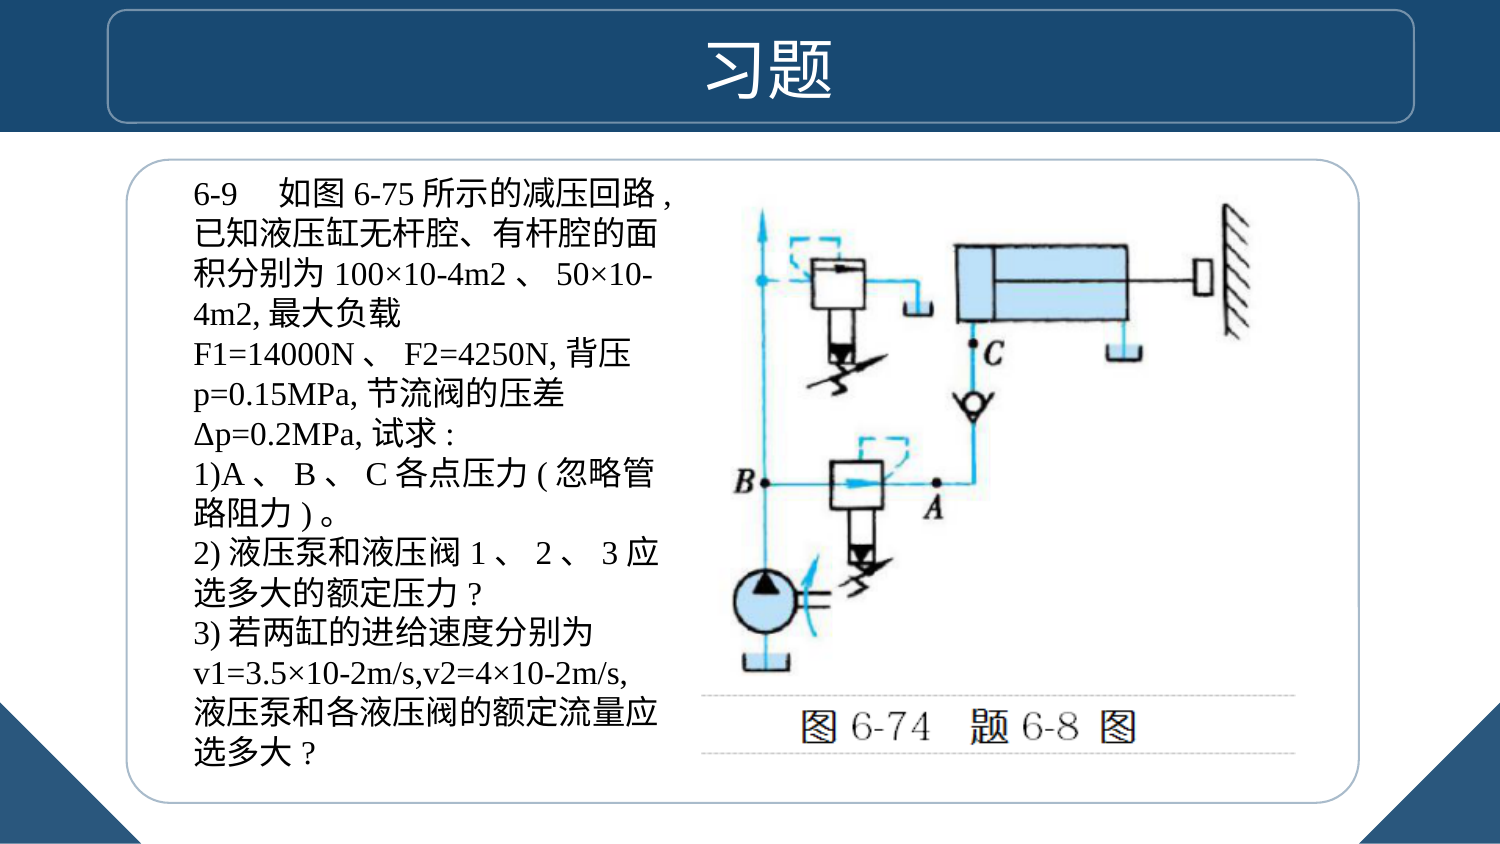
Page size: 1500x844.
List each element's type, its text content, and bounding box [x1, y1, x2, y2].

text_box 6-9 如图6-75所示的减压回路,已知液压缸无杆腔、有杆腔的面积分别为100×10-4m2、50×10-4m2,最大负载F1=14000N、F2=4250N,背压p=0.15MPa,节流阀的压差Δp=0.2MPa,试求: 1)A、B、C各点压力(忽略管路阻力)。 2)液压泵和液压阀1、2、3应选多大的额定压力? 3)若两缸的进给速度分别为v1=3.5×10-2m/s,v2=4×10-2m/s,液压泵和各液压阀的额定流量应选多大? [178, 165, 683, 779]
picture [701, 179, 1296, 756]
text_box [106, 8, 1416, 124]
text_box [1357, 701, 1500, 844]
text_box [125, 158, 1360, 804]
text_box [0, 700, 144, 844]
